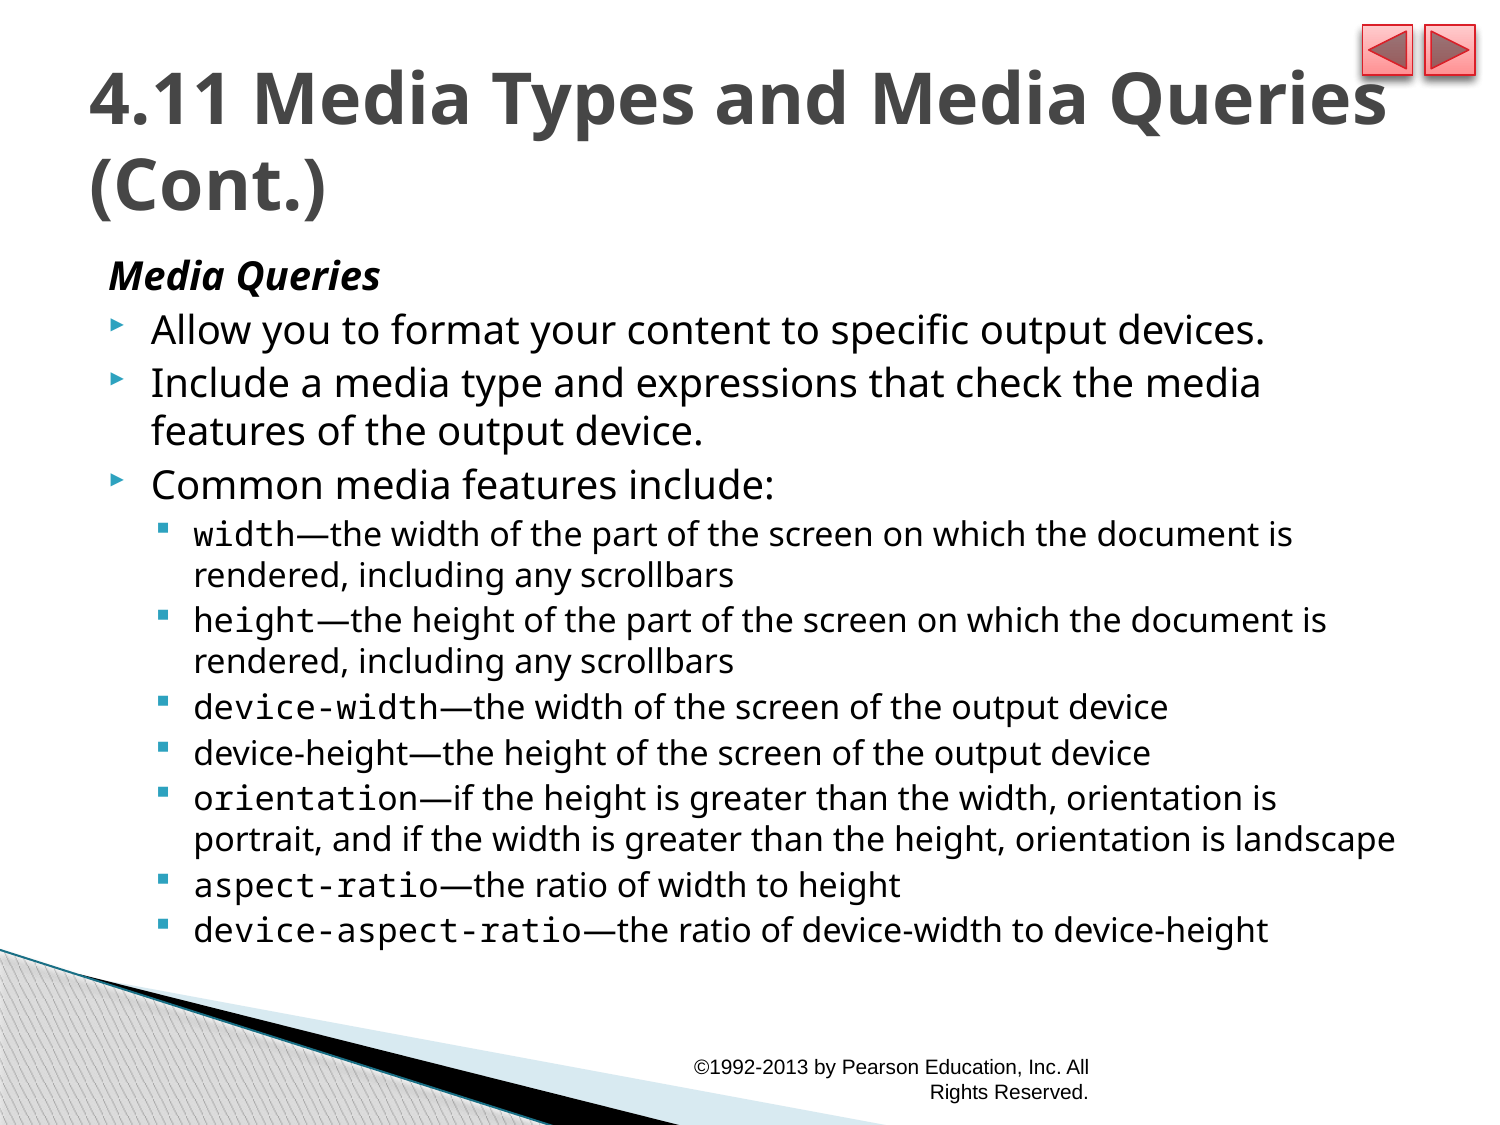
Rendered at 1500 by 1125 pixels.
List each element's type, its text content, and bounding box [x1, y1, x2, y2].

list Media Queries Allow you to format your content to specific output devices. Include a media type and expressions that check the media features of the output device. Common media features include: width—the width of the part of the screen on which the document is rendered, including any scrollbars height—the height of the part of the screen on which the document is rendered, including any scrollbars device-width—the width of the screen of the output device device-height—the height of the screen of the output device orientation—if the height is greater than the width, orientation is portrait, and if the width is greater than the height, orientation is landscape aspect-ratio—the ratio of width to height device-aspect-ratio—the ratio of device-width to device-height [75, 242, 1425, 986]
title 4.11 Media Types and Media Queries (Cont.) [75, 45, 1425, 233]
footer ©1992-2013 by Pearson Education, Inc. All Rights Reserved. [675, 1051, 1105, 1112]
